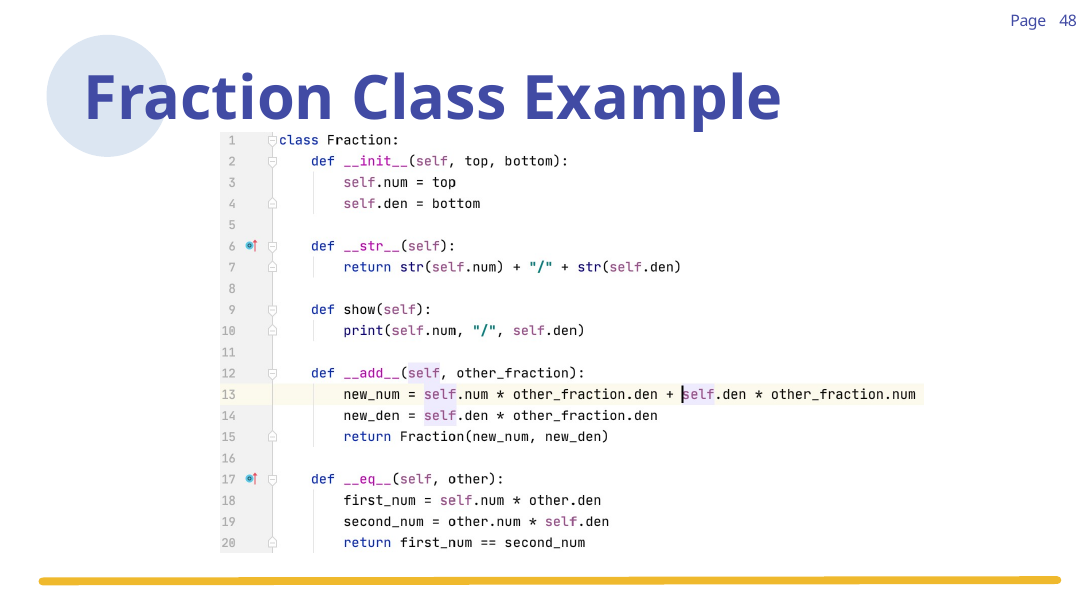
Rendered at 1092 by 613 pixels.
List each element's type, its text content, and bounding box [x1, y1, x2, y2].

text_box Fraction Class Example [173, 58, 959, 133]
text_box 48 [1043, 10, 1086, 32]
picture [220, 132, 924, 553]
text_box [46, 34, 169, 158]
text_box Page [1010, 10, 1069, 30]
